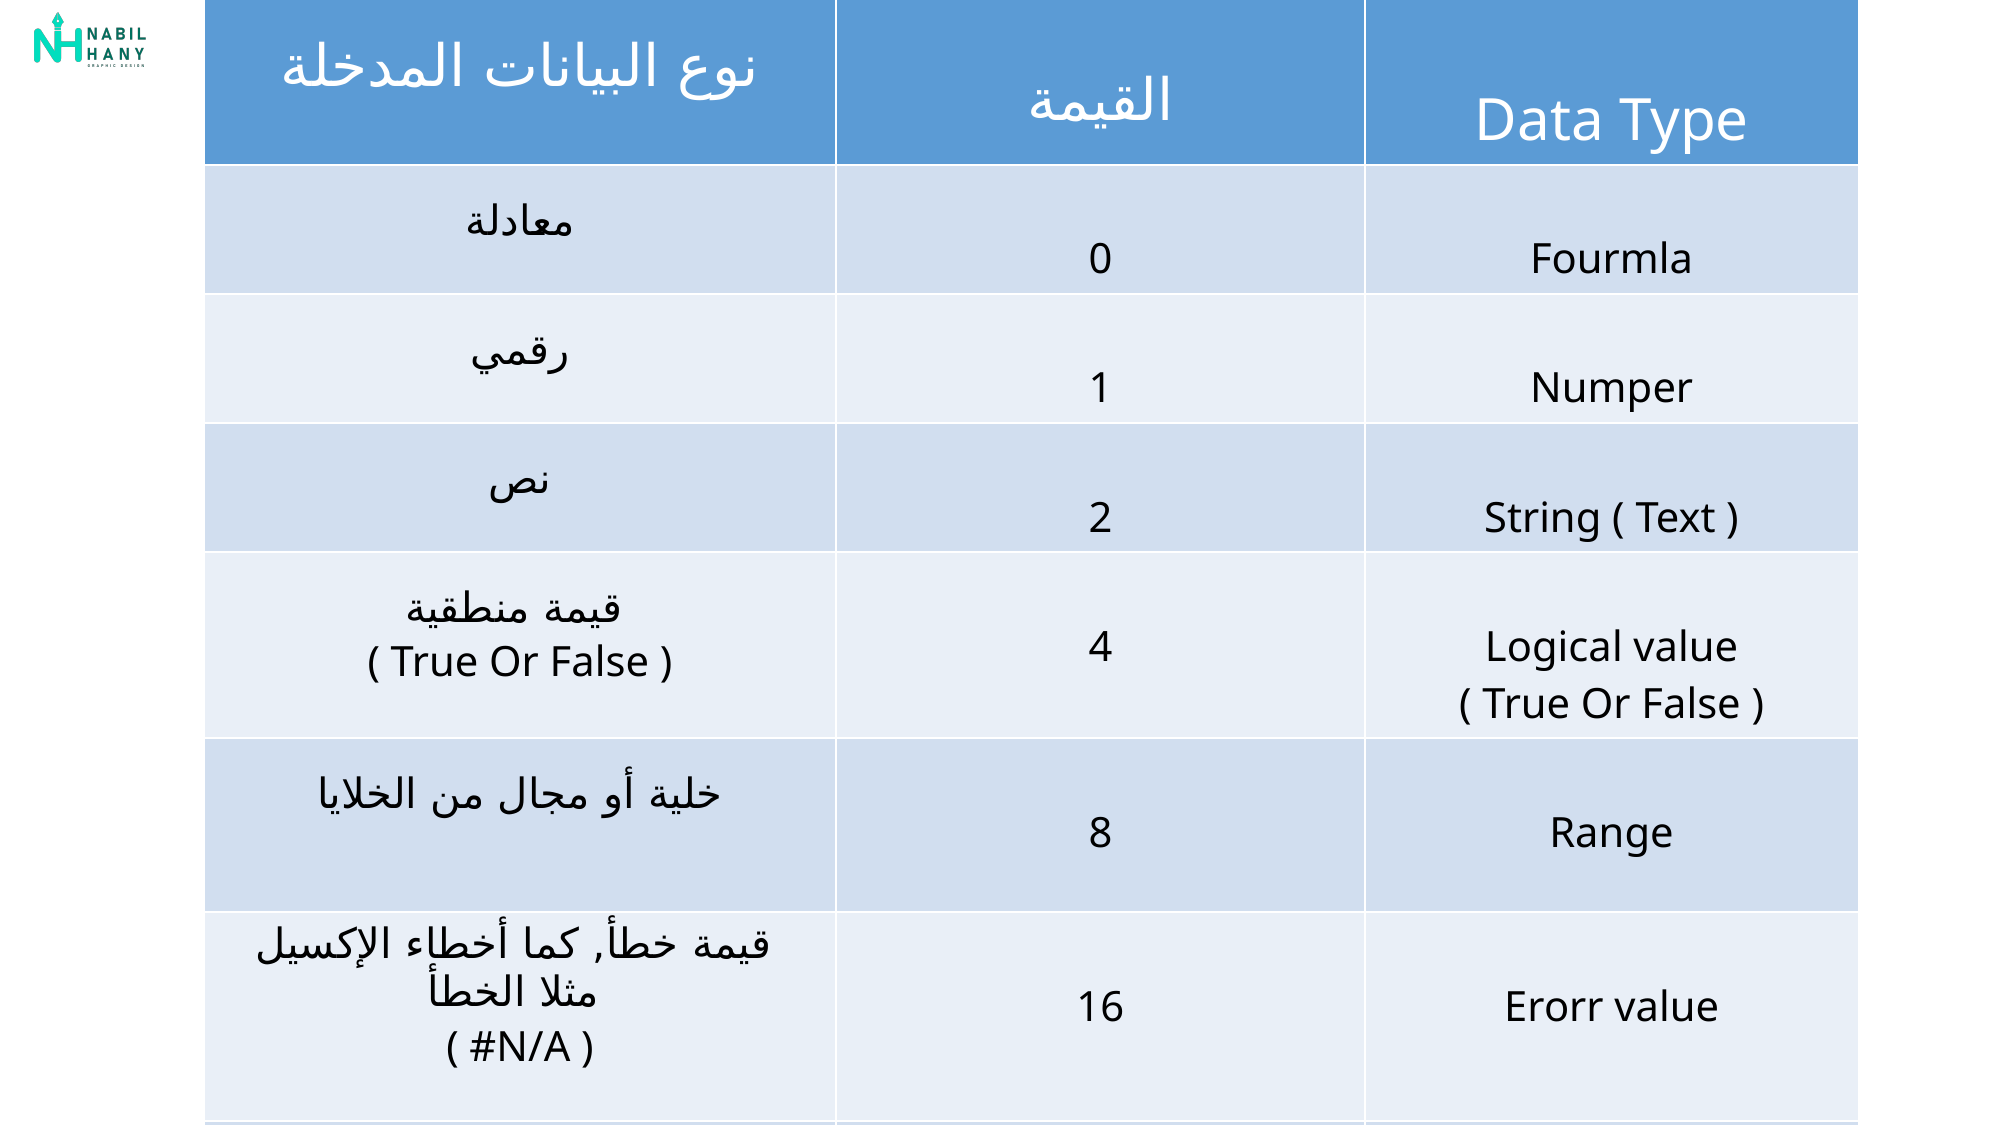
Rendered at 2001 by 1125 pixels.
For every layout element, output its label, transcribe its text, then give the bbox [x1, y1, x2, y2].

table_header القيمة [837, 0, 1364, 164]
table_cell 8 [837, 739, 1364, 911]
picture [34, 5, 149, 68]
table_cell 0 [837, 166, 1364, 293]
table_cell Erorr value [1366, 913, 1858, 1120]
table_cell معادلة [205, 166, 835, 293]
table_cell 1 [837, 295, 1364, 422]
table_cell خلية أو مجال من الخلايا [205, 739, 835, 911]
table_cell Numper [1366, 295, 1858, 422]
table_cell String ( Text ) [1366, 424, 1858, 551]
table_cell Logical value ( True Or False ) [1366, 553, 1858, 737]
table_header Data Type [1366, 0, 1858, 164]
table_cell 16 [837, 913, 1364, 1120]
table_cell 4 [837, 553, 1364, 737]
table_cell قيمة خطأ, كما أخطاء الإكسيل مثلا الخطأ ( #N/A ) [205, 913, 835, 1120]
table_cell Fourmla [1366, 166, 1858, 293]
table_cell قيمة منطقية ( True Or False ) [205, 553, 835, 737]
table_cell رقمي [205, 295, 835, 422]
table_cell Range [1366, 739, 1858, 911]
table_header نوع البيانات المدخلة [205, 0, 835, 164]
table_cell نص [205, 424, 835, 551]
table_cell 2 [837, 424, 1364, 551]
